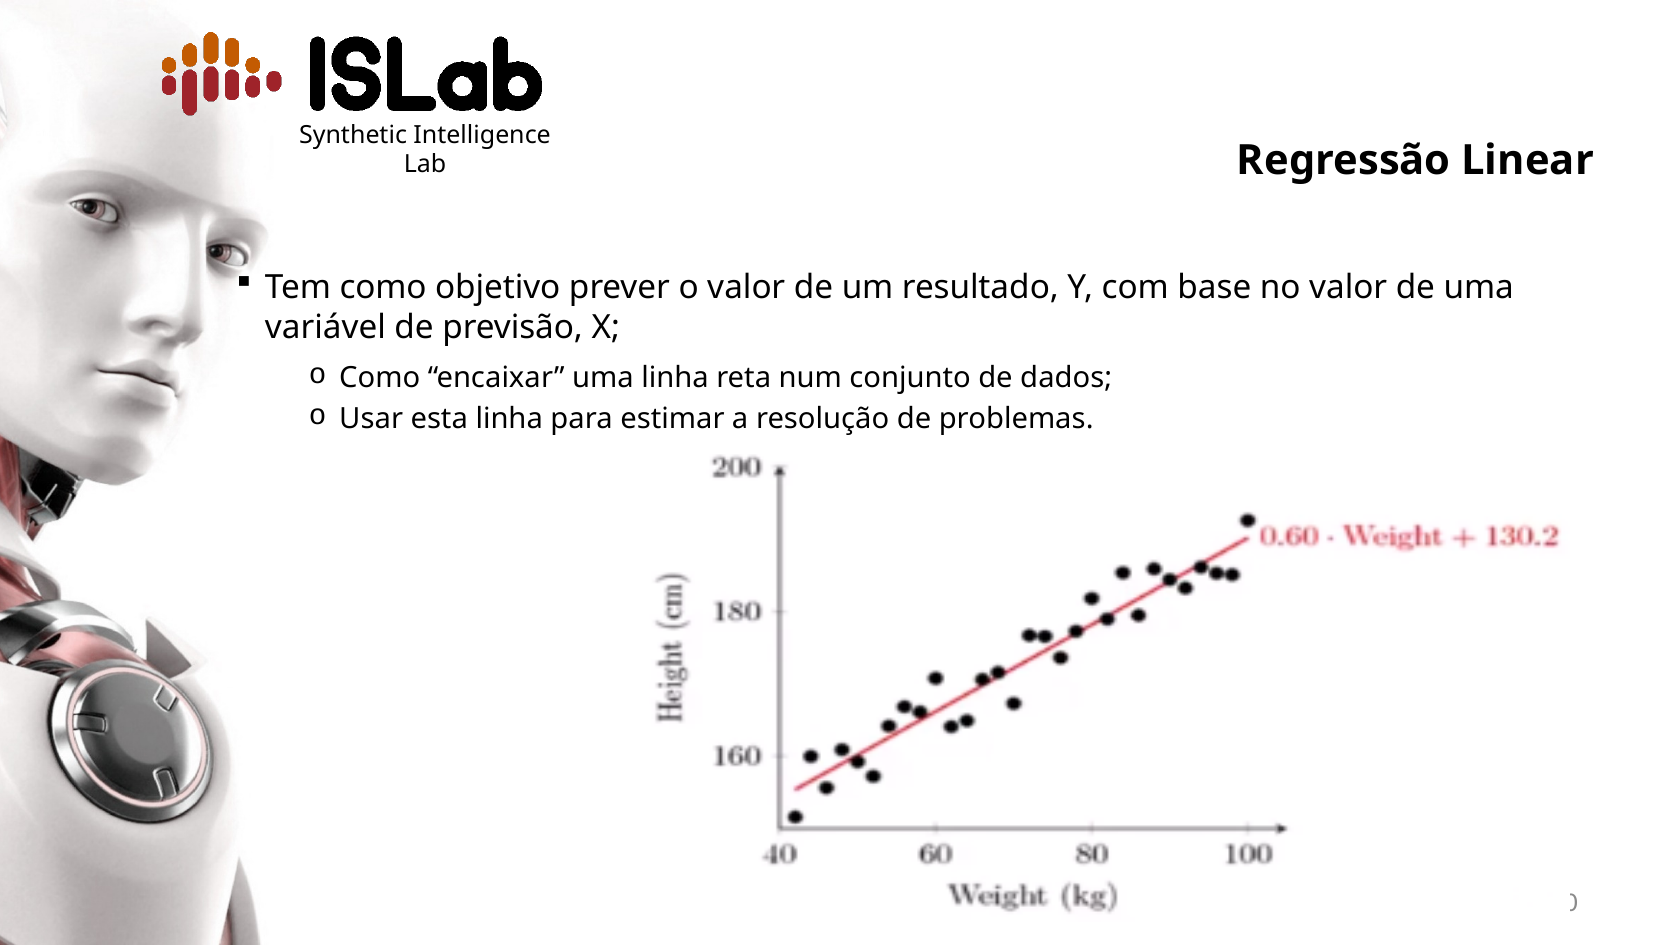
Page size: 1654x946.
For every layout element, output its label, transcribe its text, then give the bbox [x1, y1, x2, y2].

picture [0, 0, 557, 945]
picture [602, 448, 1570, 922]
slide_number 20 [1572, 886, 1595, 927]
list Tem como objetivo prever o valor de um resultado, Y, com base no valor de uma variável de previsão, X; Como “encaixar” uma linha reta num conjunto de dados; Usar esta linha para estimar a resolução de problemas. [236, 265, 1595, 886]
title Regressão Linear [236, 132, 1595, 251]
